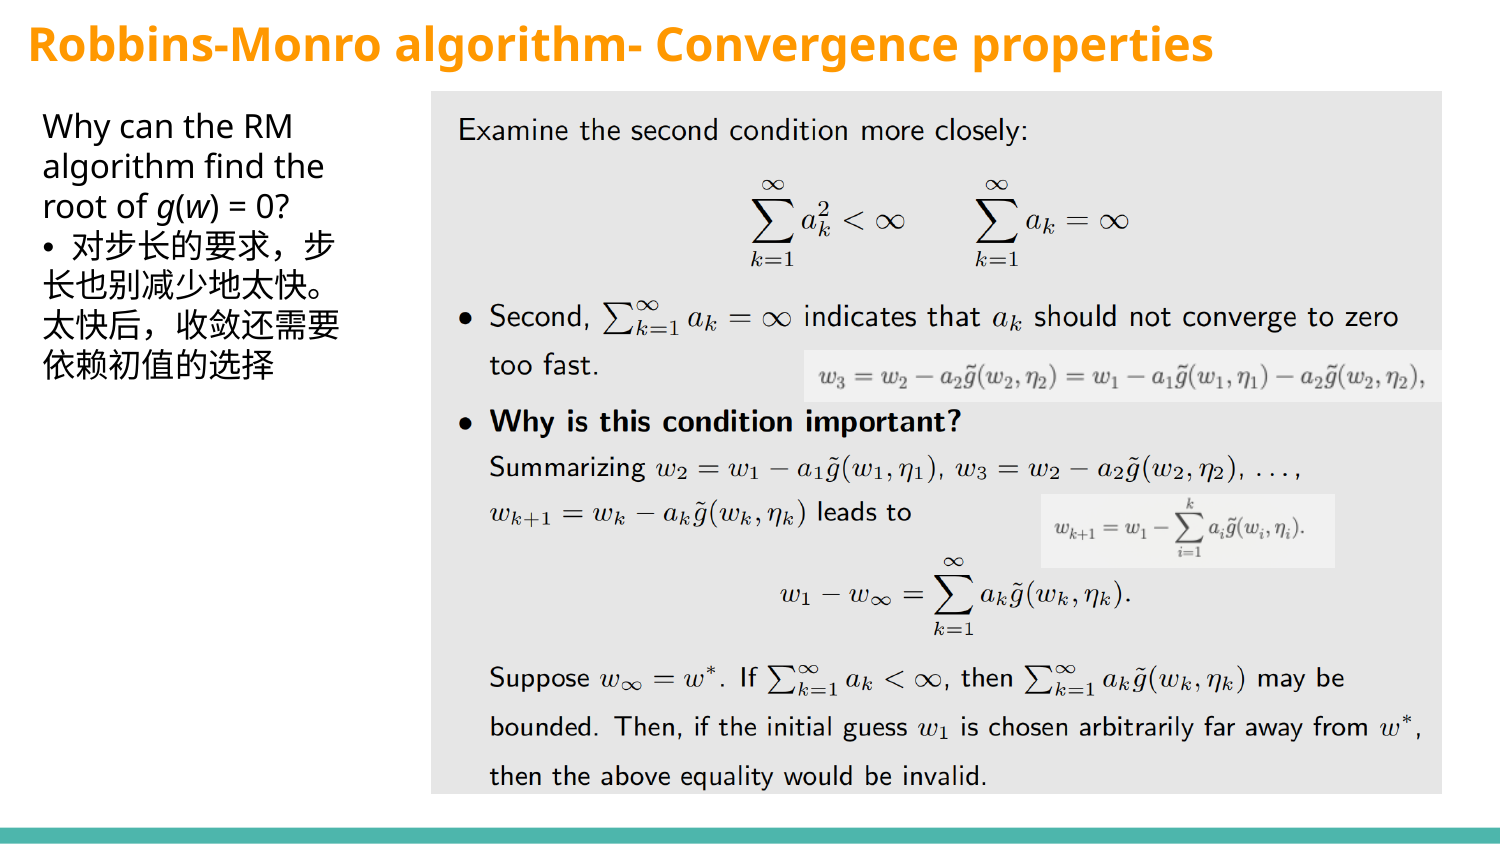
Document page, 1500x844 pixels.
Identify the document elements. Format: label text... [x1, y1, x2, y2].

text_box Why can the RM algorithm find the root of g(w) = 0? • 对步长的要求，步长也别减少地太快。太快后，收敛还需要依赖初值的选择 [27, 97, 379, 392]
title Robbins-Monro algorithm- Convergence properties [12, 0, 1410, 116]
picture [431, 91, 1442, 795]
